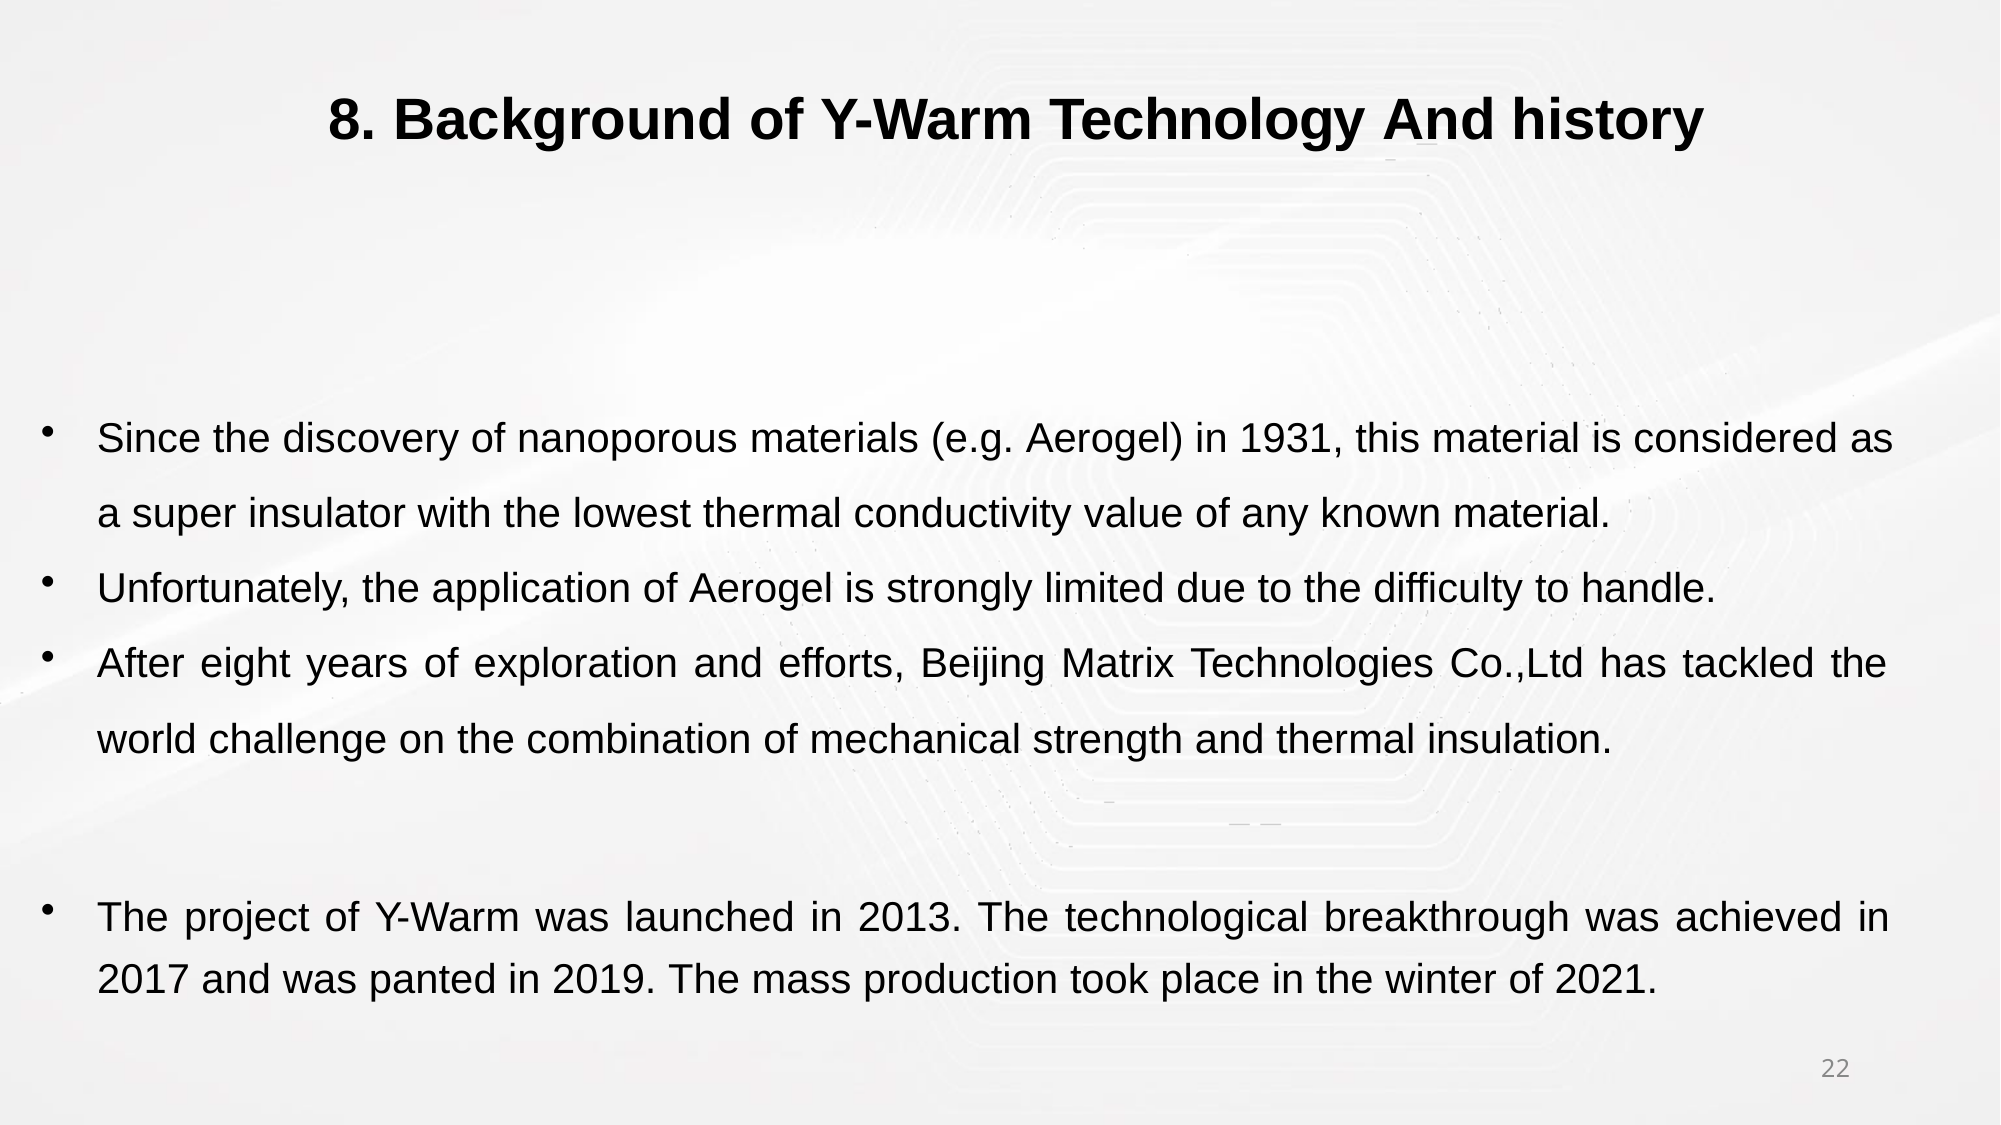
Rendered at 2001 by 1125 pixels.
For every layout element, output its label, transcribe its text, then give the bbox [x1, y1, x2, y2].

slide_number 10 [1814, 1058, 1856, 1125]
text_box Since the discovery of nanoporous materials (e.g. Aerogel) in 1931, this material is considered as a super insulator with the lowest thermal conductivity value of any known material. Unfortunately, the application of Aerogel is strongly limited due to the difficulty to handle. After eight years of exploration and efforts, Beijing Matrix Technologies Co.,Ltd has tackled the world challenge on the combination of mechanical strength and thermal insulation. The project of Y-Warm was launched in 2013. The technological breakthrough was achieved in 2017 and was panted in 2019. The mass production took place in the winter of 2021. [38, 384, 1902, 1003]
title 8. Background of Y-Warm Technology And history [319, 48, 1717, 269]
picture [0, 0, 2000, 1125]
